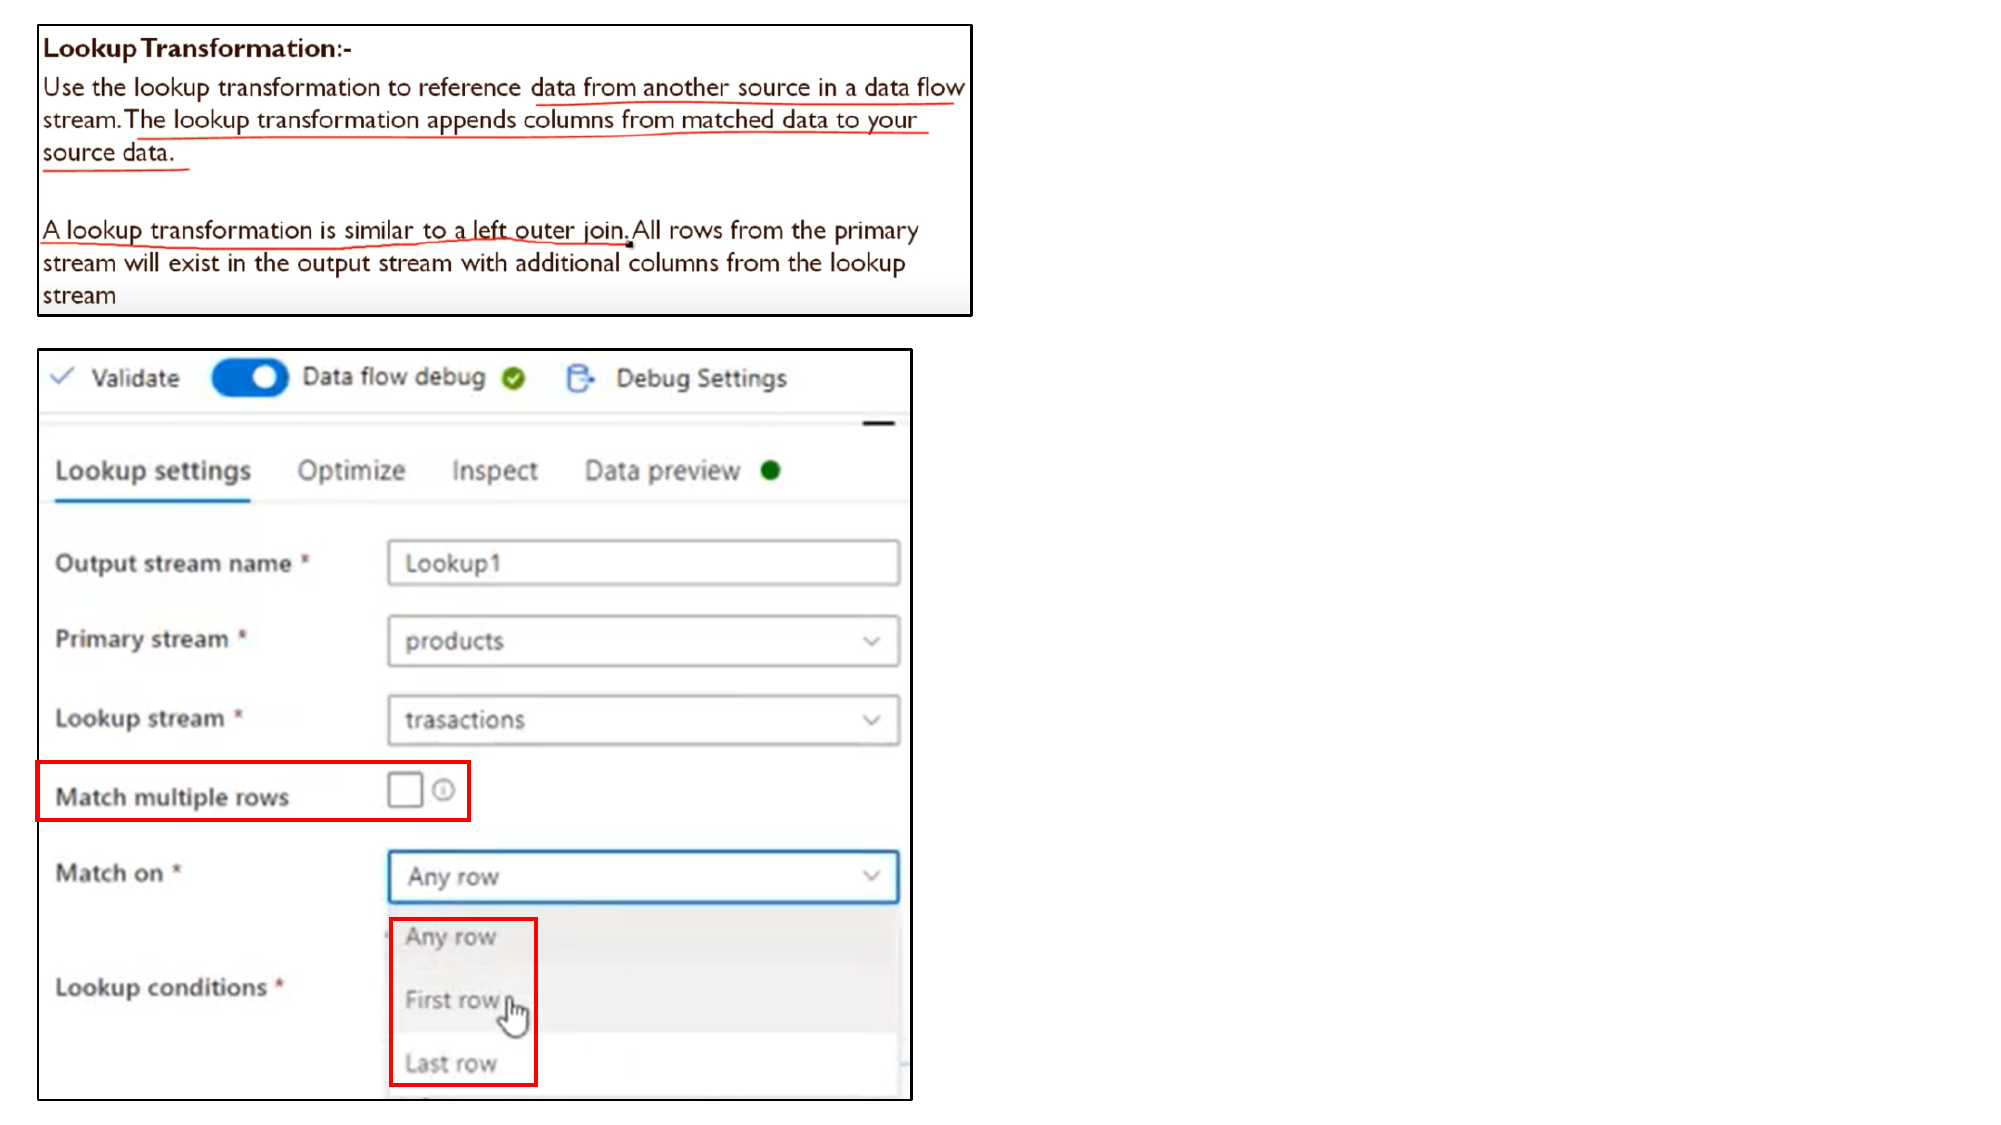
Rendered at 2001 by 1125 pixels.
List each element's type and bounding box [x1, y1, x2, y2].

picture [39, 26, 971, 315]
picture [39, 350, 911, 1099]
